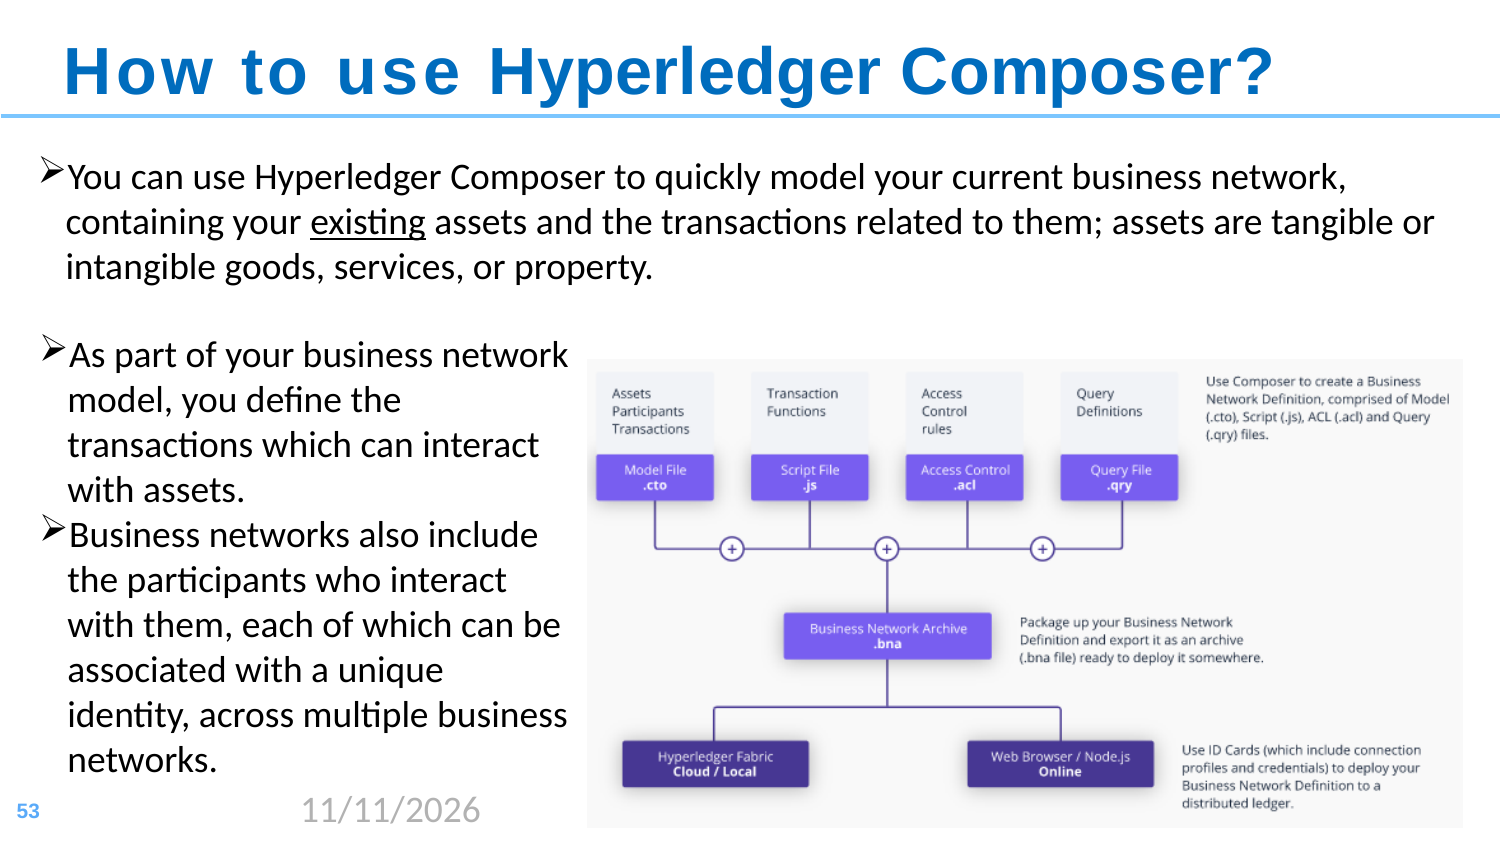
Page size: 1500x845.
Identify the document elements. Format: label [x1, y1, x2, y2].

slide_number [300, 788, 587, 828]
slide_number [12, 797, 45, 826]
picture [587, 359, 1463, 829]
text_box [24, 322, 587, 788]
title [61, 25, 1313, 147]
text_box [37, 147, 1476, 288]
